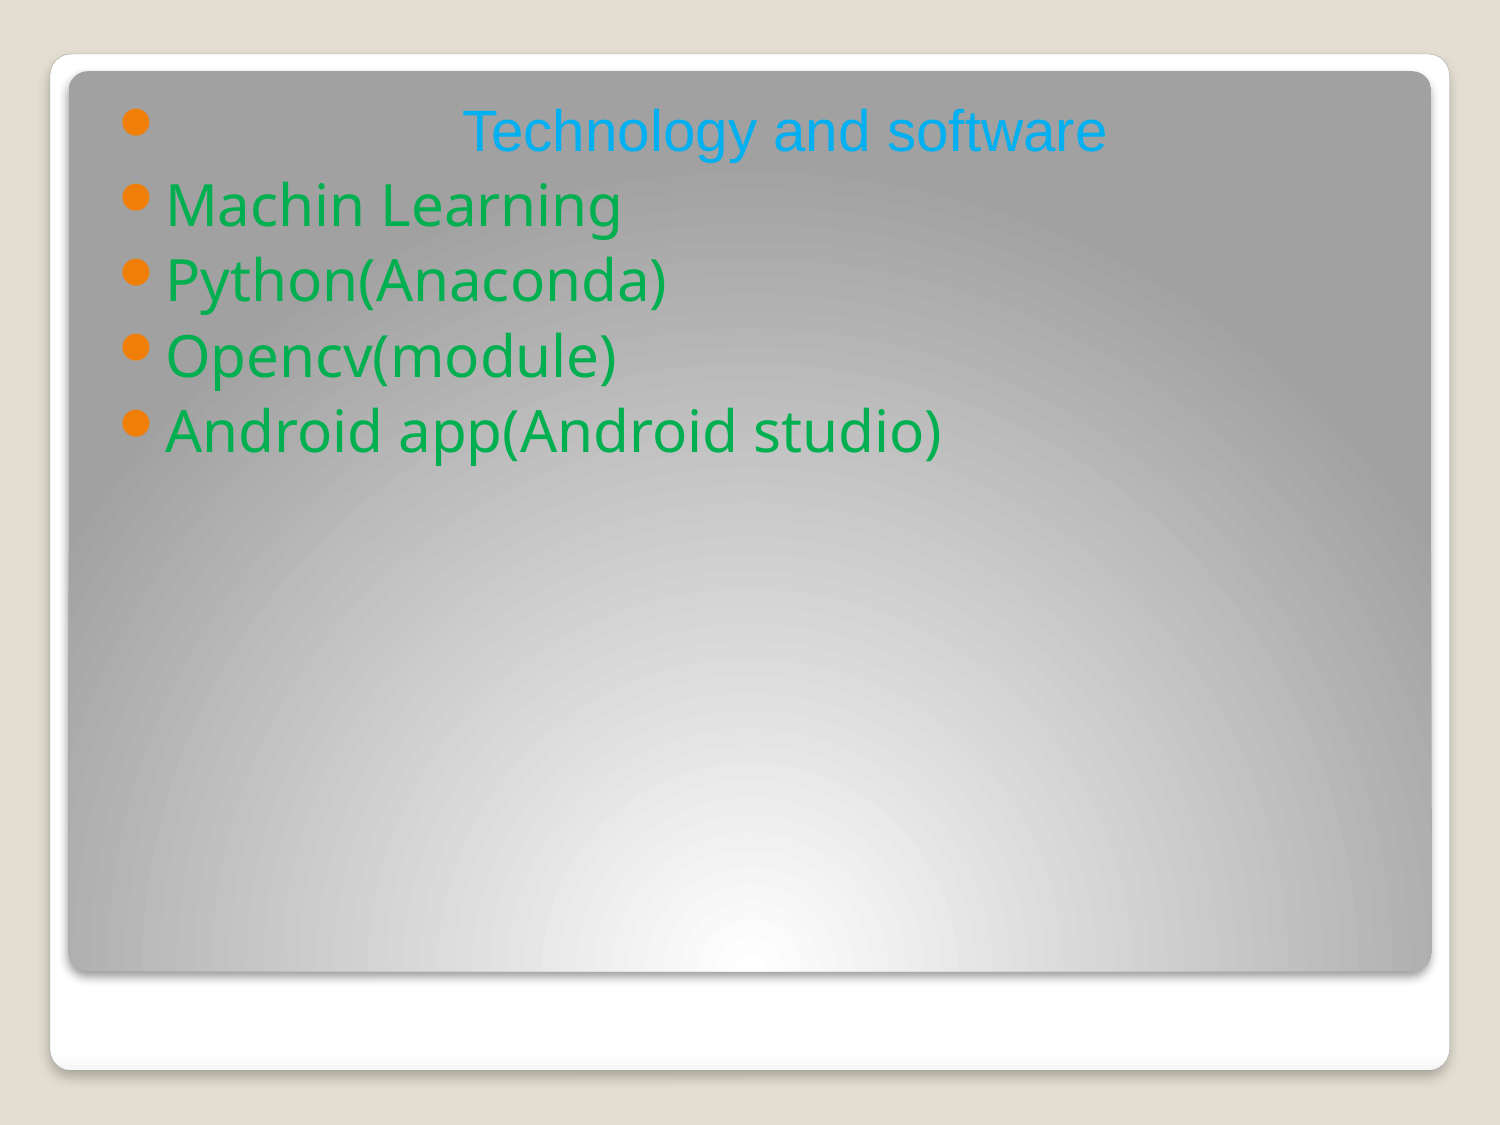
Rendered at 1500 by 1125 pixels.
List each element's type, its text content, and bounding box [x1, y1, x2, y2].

list Technology and software Machin Learning Python(Anaconda) Opencv(module) Android app(Android studio) [88, 78, 1247, 965]
